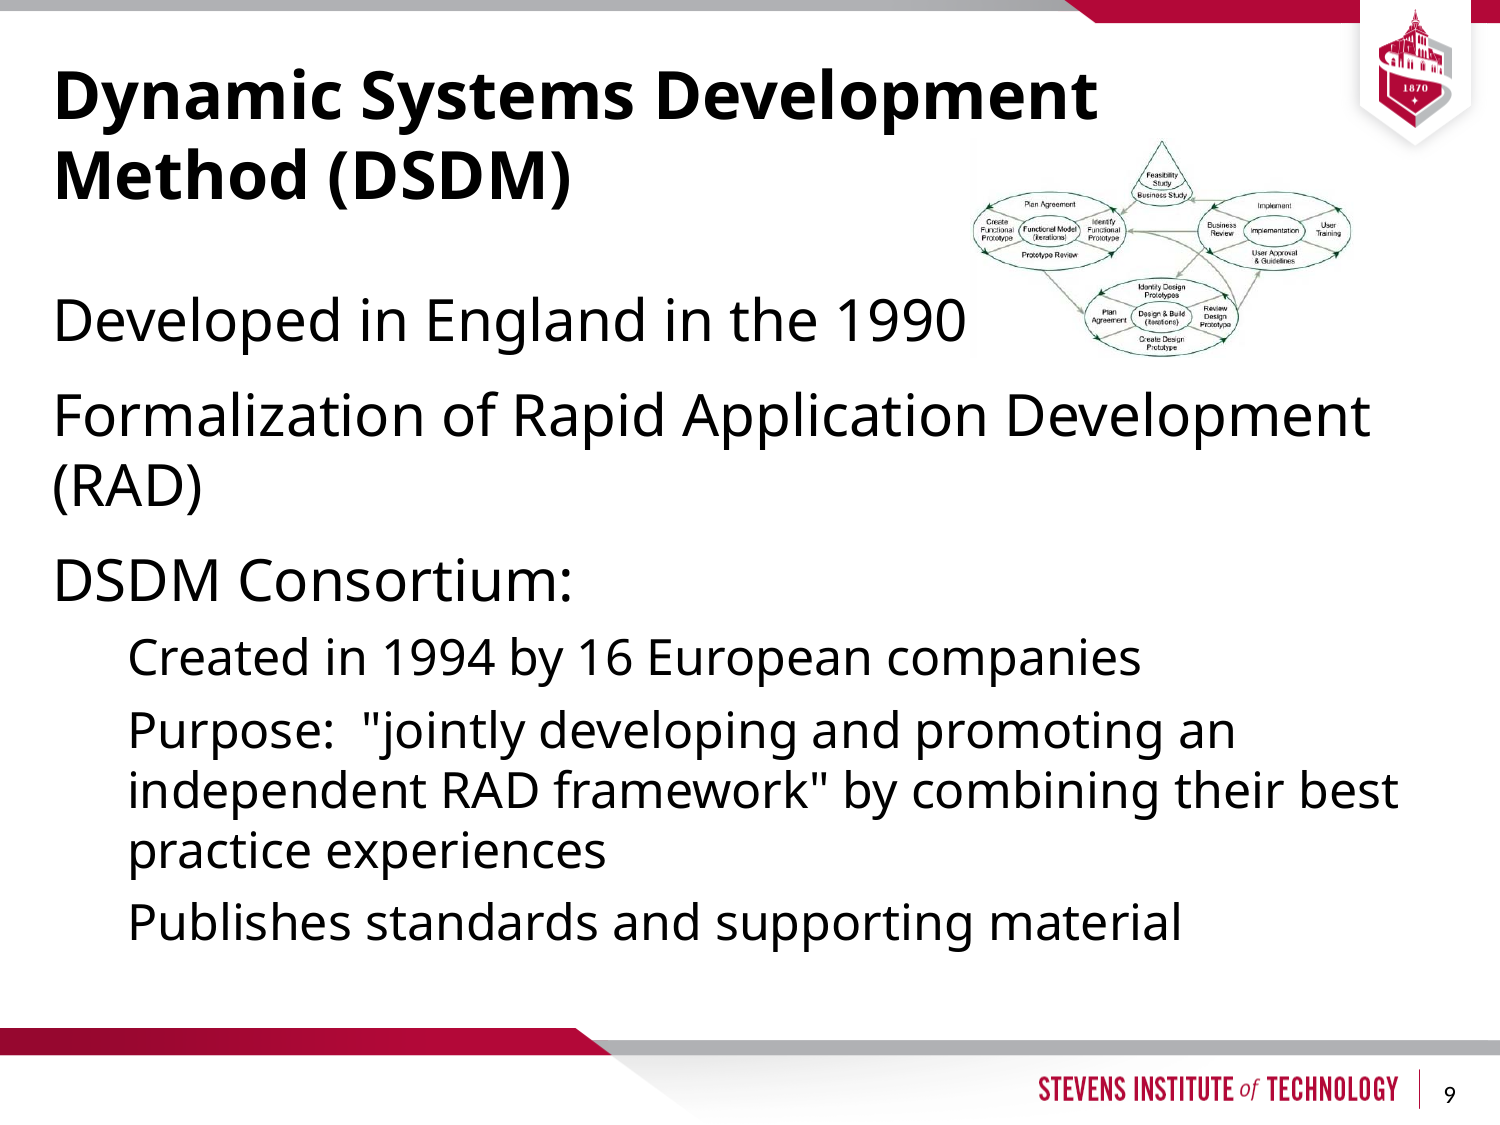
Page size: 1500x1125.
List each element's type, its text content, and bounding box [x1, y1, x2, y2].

picture [0, 1028, 1500, 1125]
slide_number 9 [1428, 1071, 1490, 1108]
title Dynamic Systems Development Method (DSDM) [37, 45, 1338, 233]
list Developed in England in the 1990s Formalization of Rapid Application Development (RAD) DSDM Consortium: Created in 1994 by 16 European companies Purpose: "jointly developing and promoting an independent RAD framework" by combining their best practice experiences Publishes standards and supporting material [37, 275, 1500, 1016]
picture [0, 0, 1500, 358]
